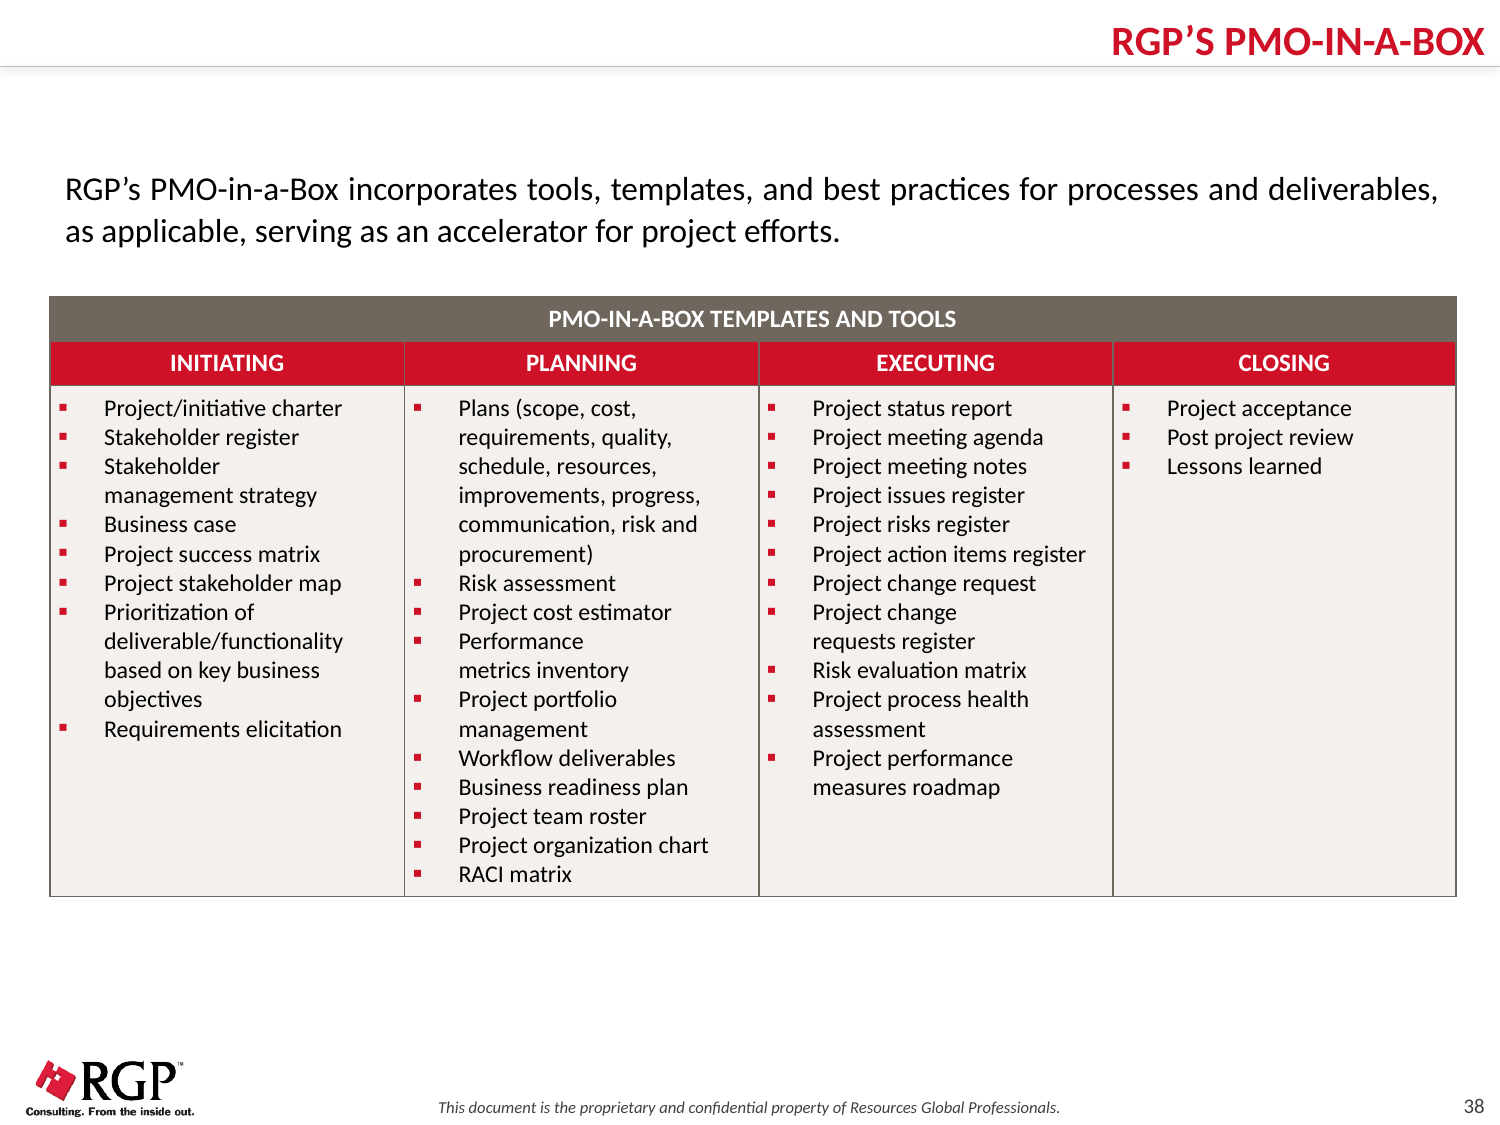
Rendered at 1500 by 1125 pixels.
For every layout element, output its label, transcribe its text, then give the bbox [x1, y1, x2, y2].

table_cell PLANNING [405, 342, 758, 385]
table_cell Project acceptance Post project review Lessons learned [1114, 386, 1455, 896]
table_cell INITIATING [51, 342, 404, 385]
list RGP’s PMO-in-a-Box [601, 3, 1500, 67]
text_box RGP’s PMO-in-a-Box incorporates tools, templates, and best practices for processes and deliverables, as applicable, serving as an accelerator for project efforts. [50, 158, 1456, 257]
table_header PMO-IN-A-BOX TEMPLATES AND TOOLS [51, 298, 1455, 340]
table_cell CLOSING [1114, 342, 1455, 385]
table_cell Plans (scope, cost, requirements, quality, schedule, resources, improvements, progress, communication, risk and procurement) Risk assessment Project cost estimator Performance metrics inventory Project portfolio management Workflow deliverables Business readiness plan Project team roster Project organization chart RACI matrix [405, 386, 758, 896]
table_cell Project status report Project meeting agenda Project meeting notes Project issues register Project risks register Project action items register Project change request Project change requests register Risk evaluation matrix Project process health assessment Project performance measures roadmap [760, 386, 1112, 896]
table_cell EXECUTING [760, 342, 1112, 385]
table_cell Project/initiative charter Stakeholder register Stakeholder management strategy Business case Project success matrix Project stakeholder map Prioritization of deliverable/functionality based on key business objectives Requirements elicitation [51, 386, 404, 896]
picture [26, 1060, 194, 1117]
